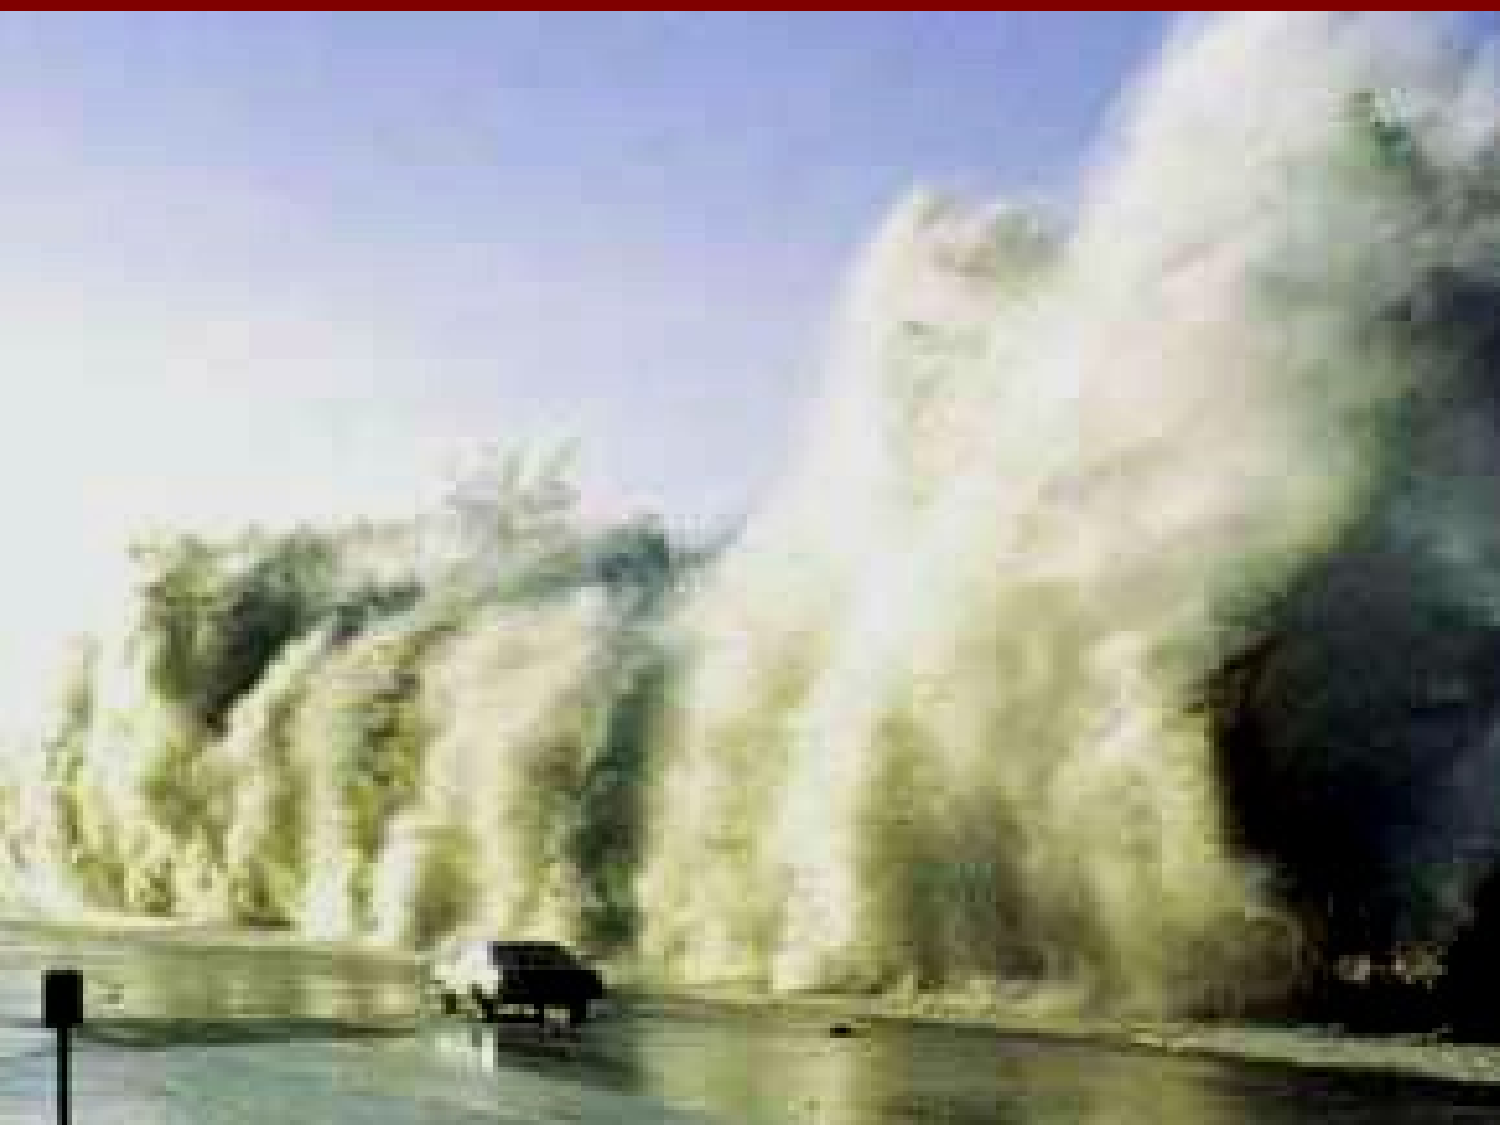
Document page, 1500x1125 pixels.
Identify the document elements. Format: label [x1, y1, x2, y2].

list [0, 10, 1500, 1125]
